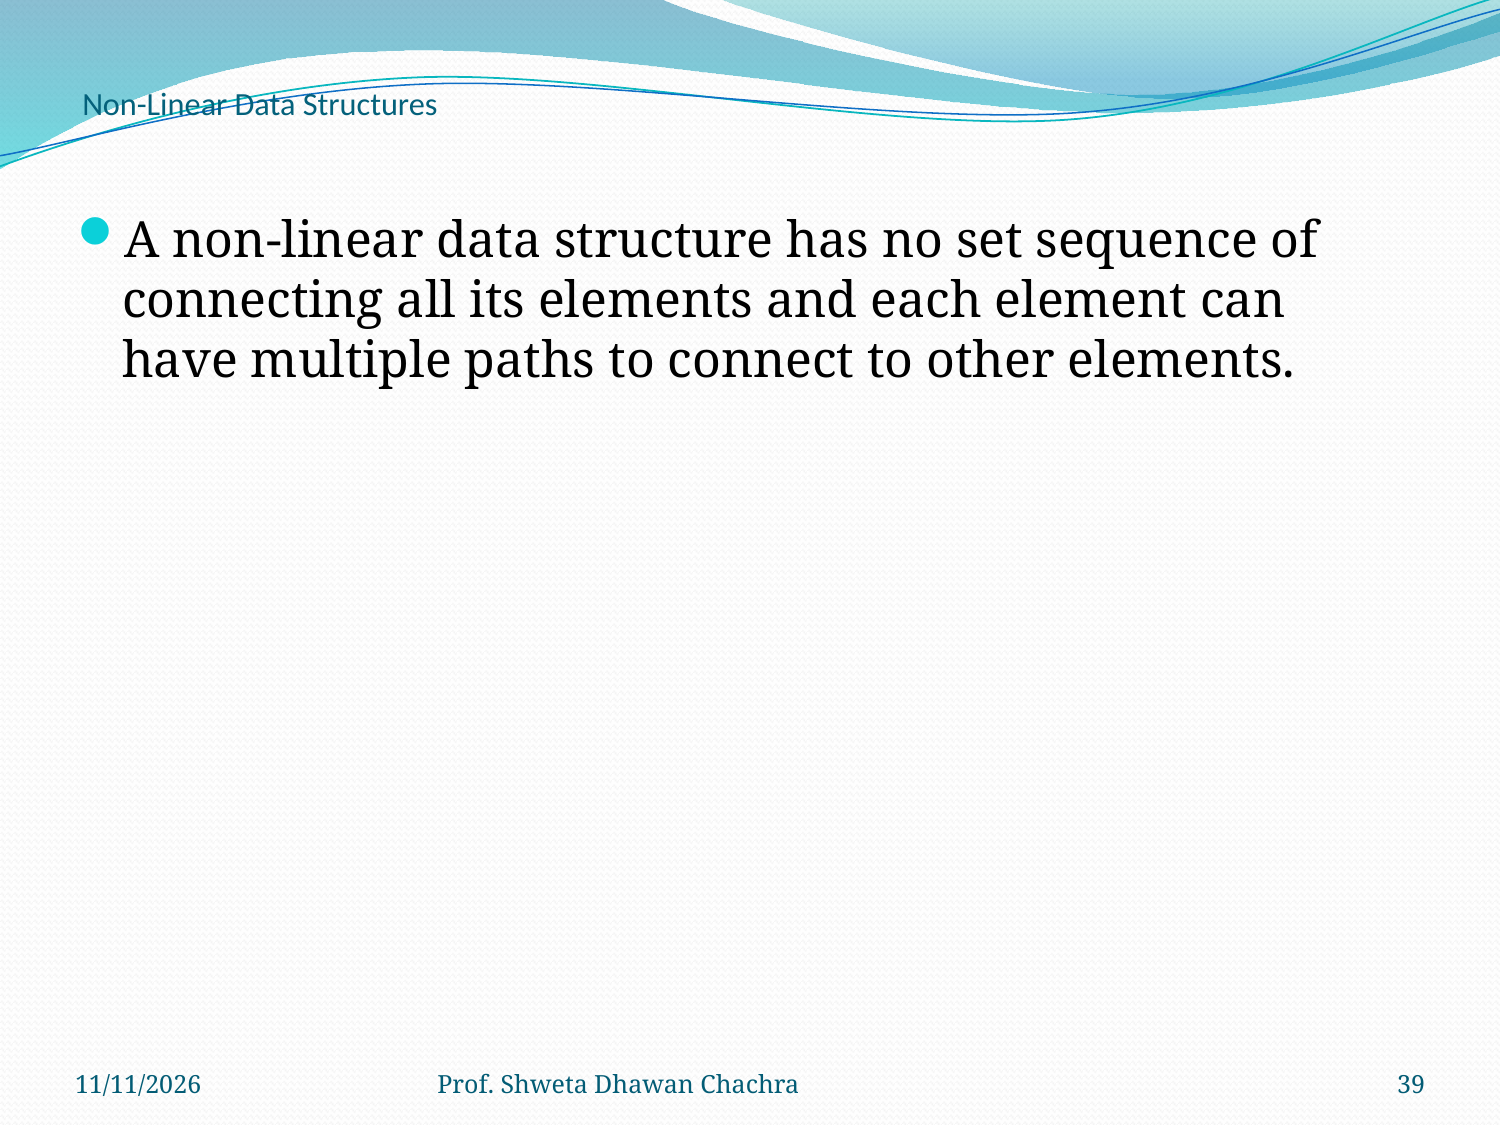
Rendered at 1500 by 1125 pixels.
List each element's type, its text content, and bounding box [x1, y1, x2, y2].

list A non-linear data structure has no set sequence of connecting all its elements and each element can have multiple paths to connect to other elements. [62, 200, 1413, 845]
footer Prof. Shweta Dhawan Chachra [437, 1042, 988, 1103]
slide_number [75, 1042, 425, 1103]
title Non-Linear Data Structures [75, 75, 1425, 122]
slide_number 39 [1299, 1042, 1425, 1103]
